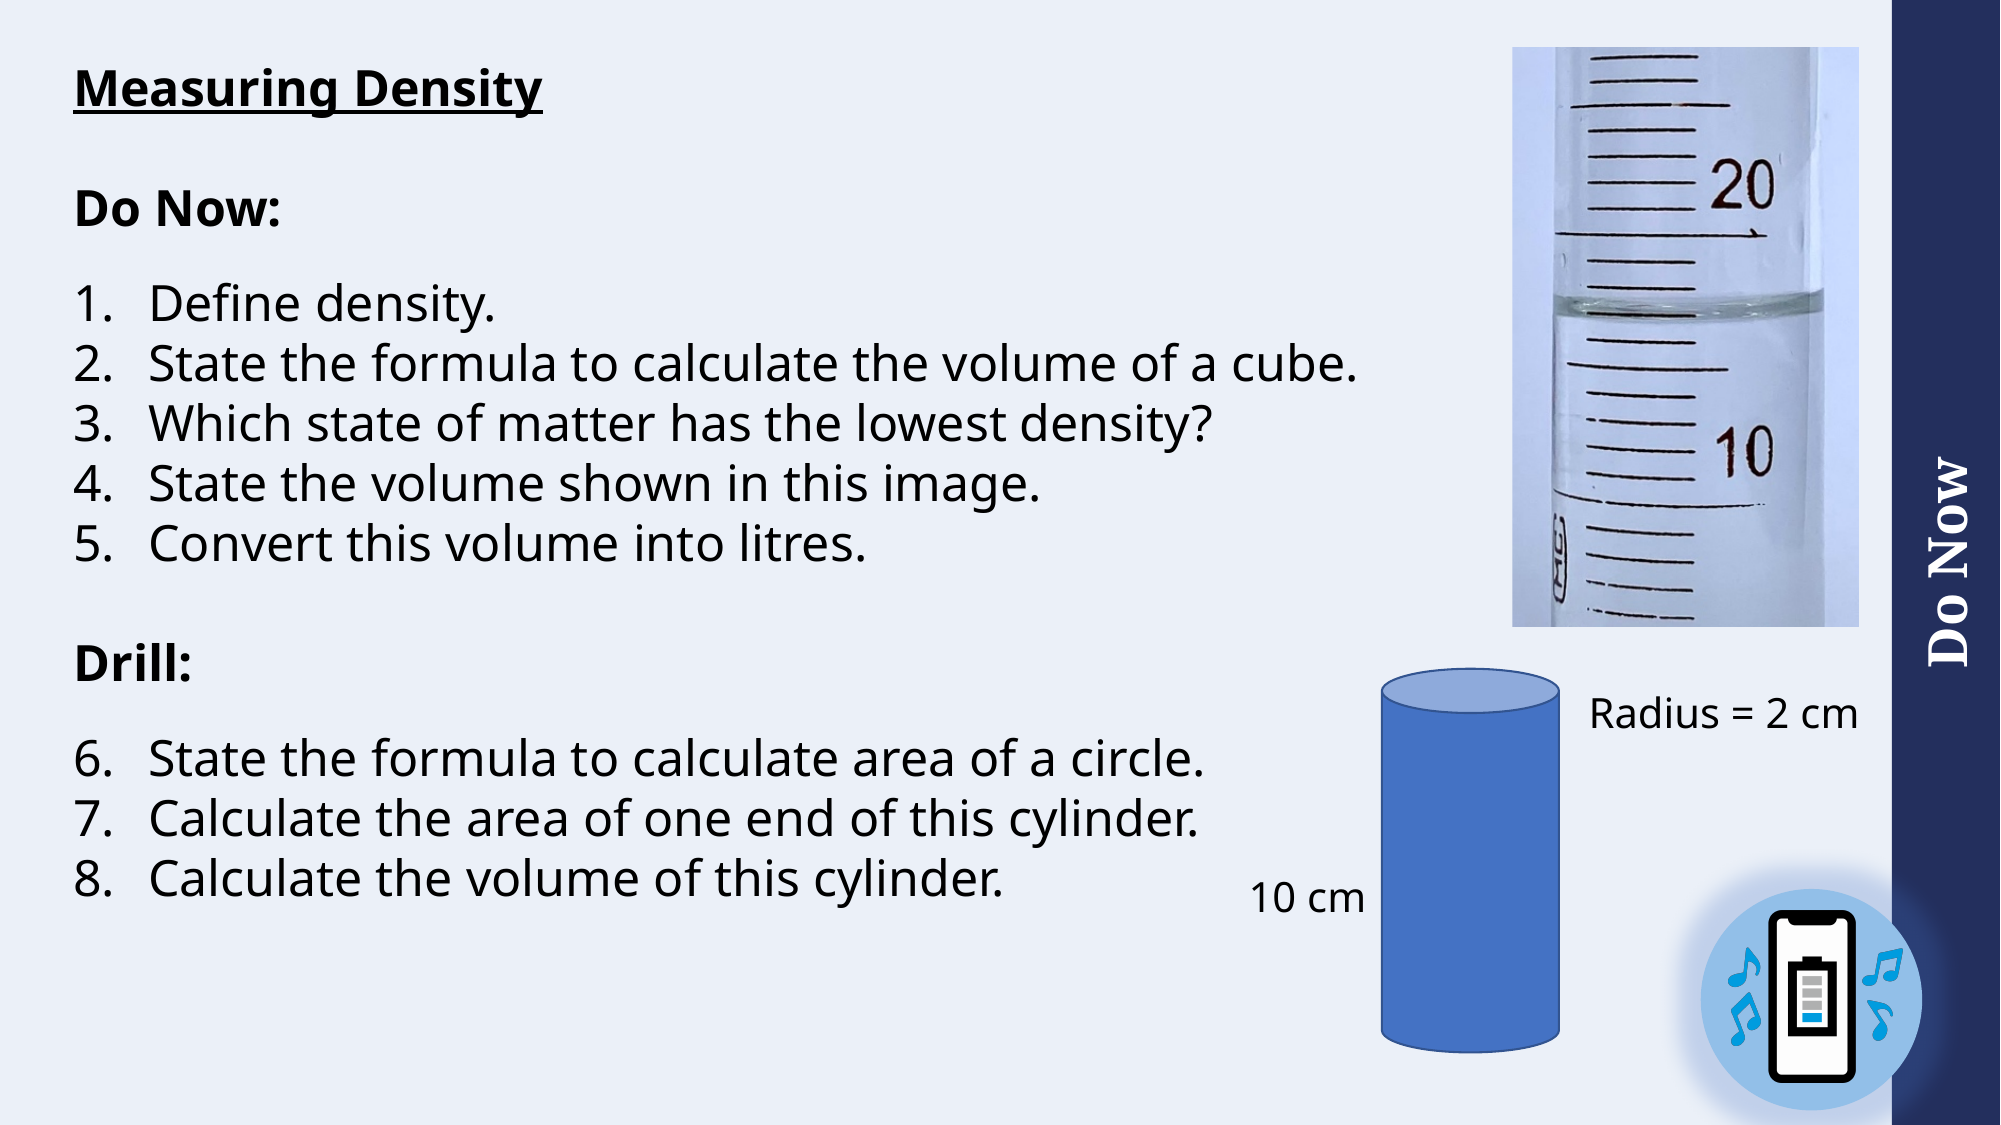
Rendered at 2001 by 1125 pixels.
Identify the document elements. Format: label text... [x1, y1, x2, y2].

picture [1728, 910, 1903, 1083]
text_box Radius = 2 cm [1573, 679, 1875, 745]
text_box Measuring Density Do Now: Define density. State the formula to calculate the volume of a cube. Which state of matter has the lowest density? State the volume shown in this image. Convert this volume into litres. Drill: State the formula to calculate area of a circle. Calculate the area of one end of this cylinder. Calculate the volume of this cylinder. [58, 48, 1886, 914]
picture [1512, 47, 1859, 627]
text_box [1380, 667, 1560, 1054]
text_box 10 cm [1233, 863, 1382, 929]
